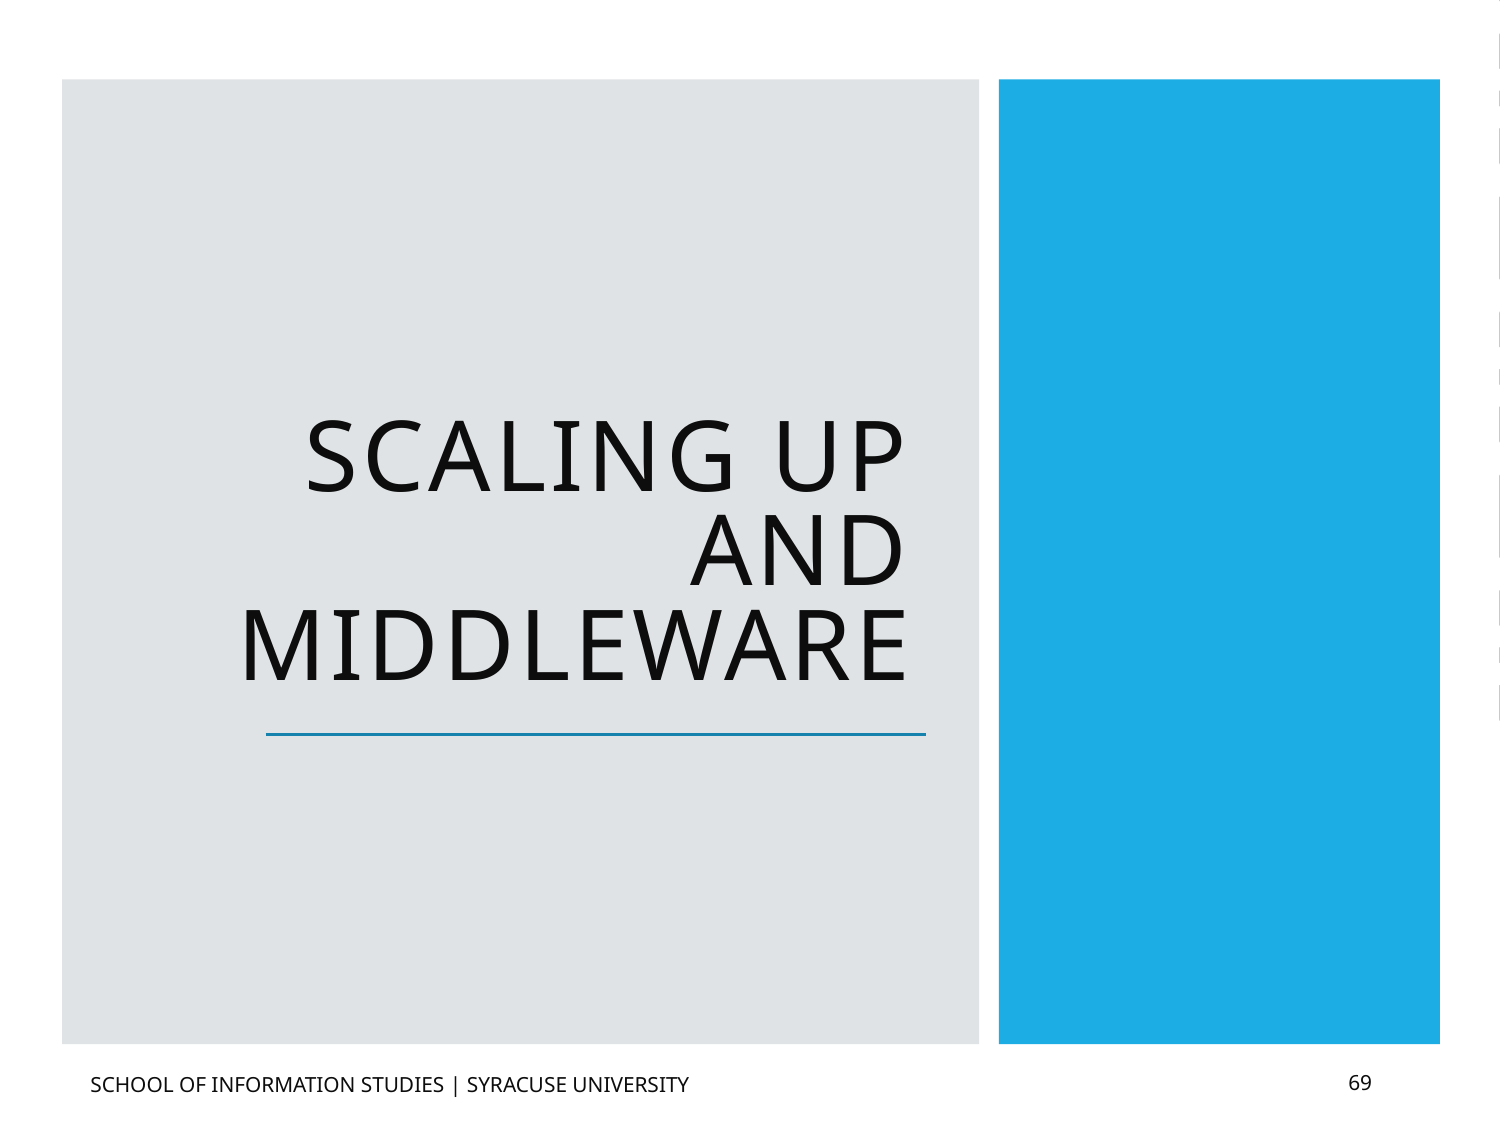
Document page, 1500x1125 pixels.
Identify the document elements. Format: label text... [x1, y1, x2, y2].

text_box [61, 78, 980, 1045]
footer School of Information Studies | Syracuse University [75, 1061, 737, 1107]
text_box [998, 78, 1441, 1045]
slide_number 69 [1333, 1061, 1454, 1107]
title Scaling Up and Middleware [121, 160, 927, 707]
text_box [0, 0, 1500, 1125]
